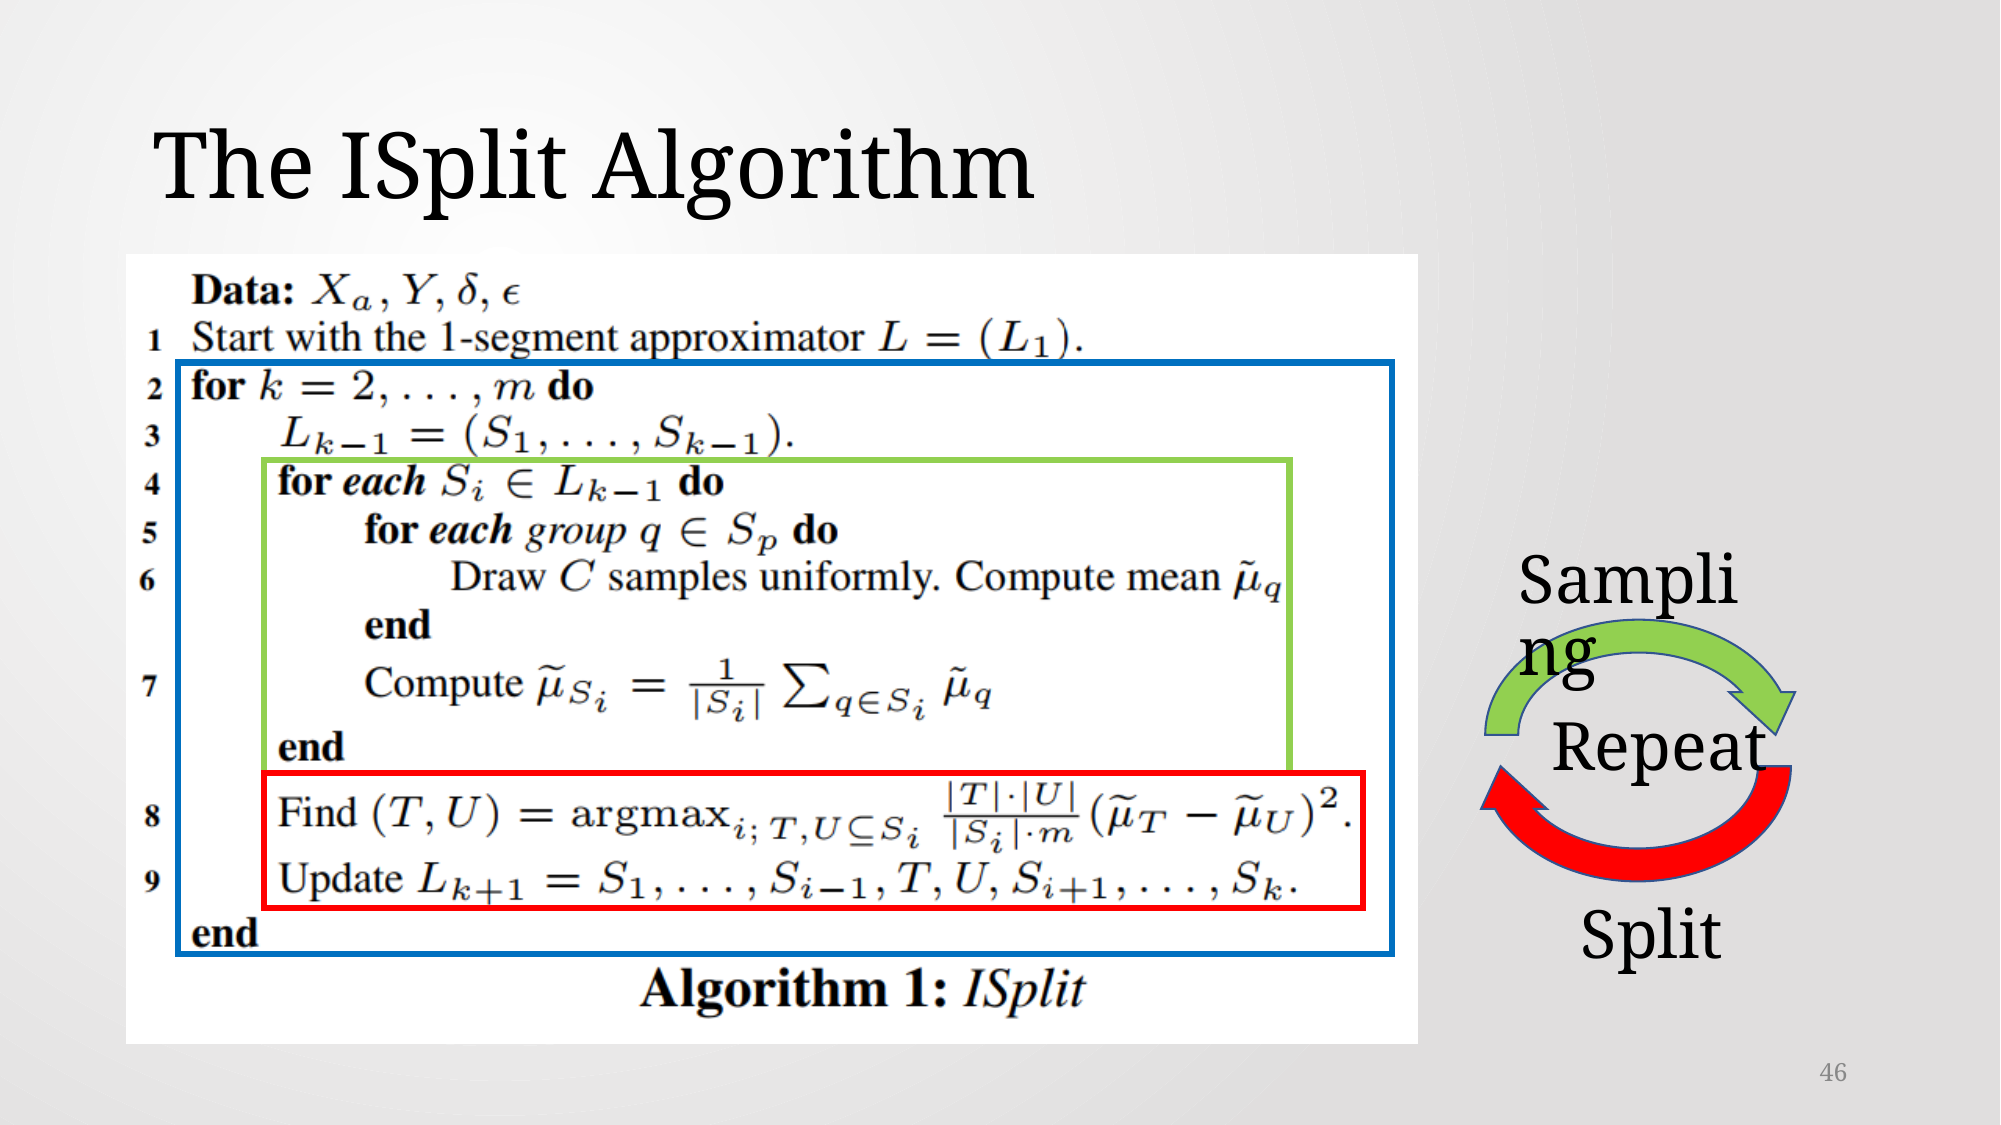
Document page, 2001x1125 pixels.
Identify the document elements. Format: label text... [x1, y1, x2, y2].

text_box Repeat [1461, 705, 1817, 813]
list Sampling [1428, 538, 1785, 647]
slide_number 46 [1412, 1043, 1863, 1104]
text_box Split [1490, 893, 1847, 1001]
picture [126, 254, 1418, 1044]
text_box [1496, 813, 1779, 883]
text_box [1489, 647, 1797, 705]
title The ISplit Algorithm [137, 59, 1863, 278]
